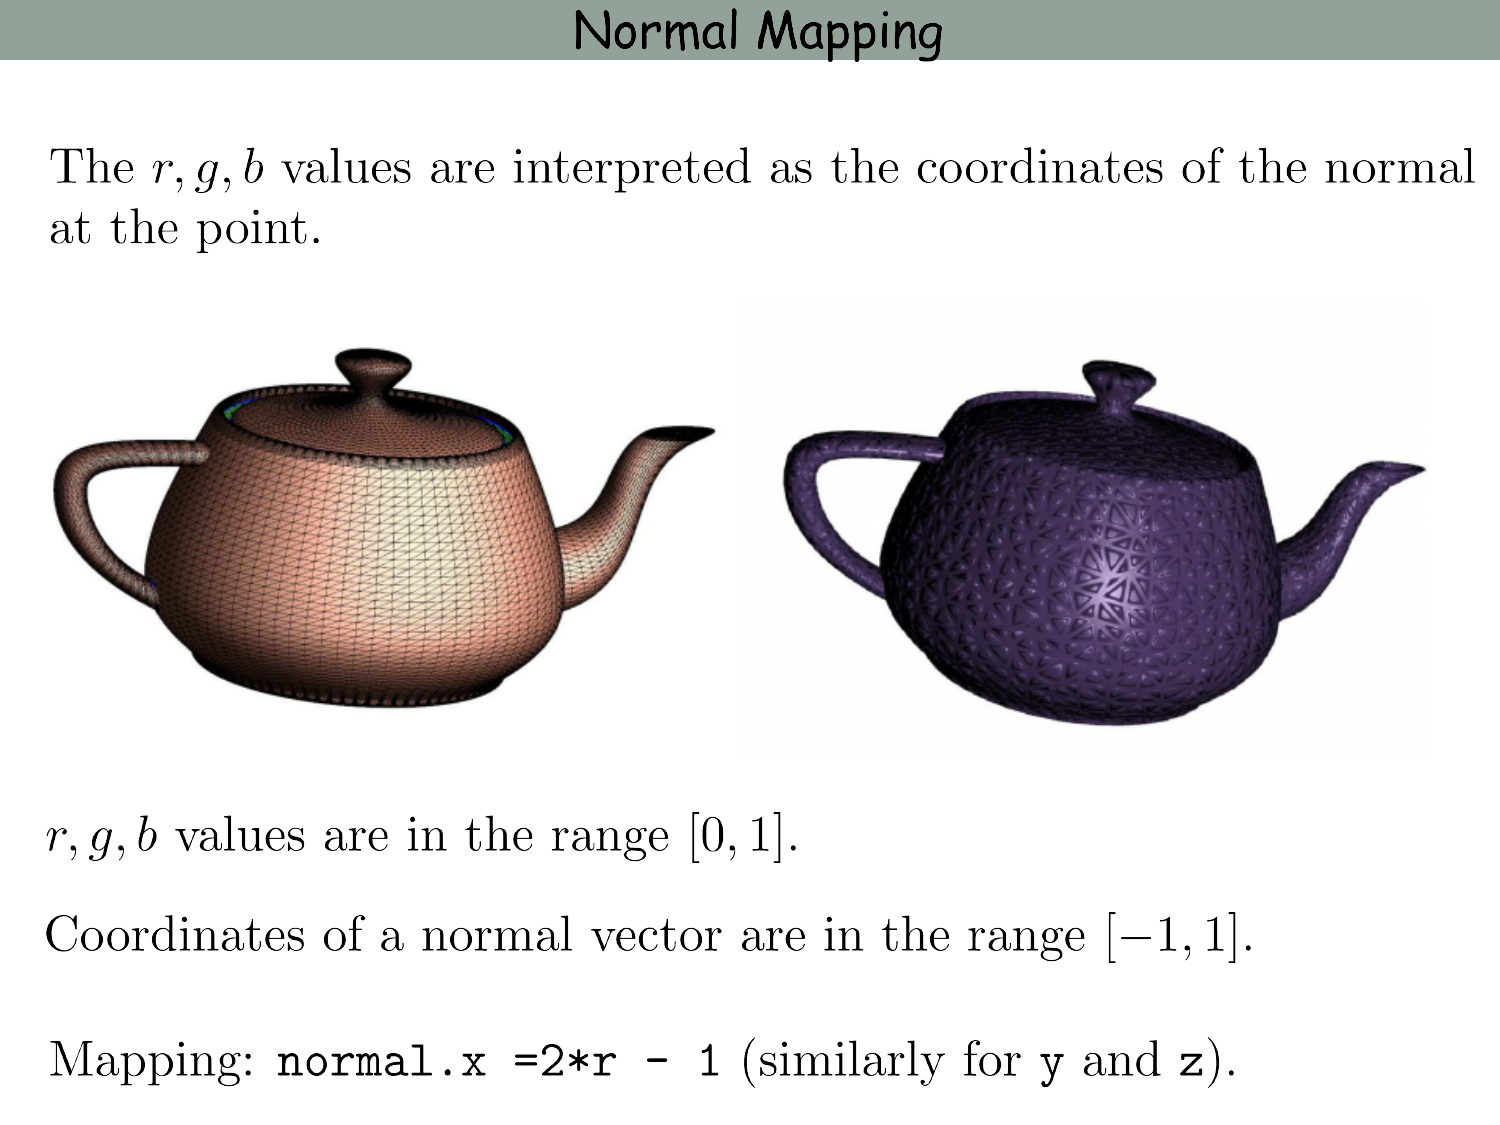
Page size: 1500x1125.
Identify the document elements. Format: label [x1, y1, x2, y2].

picture [46, 299, 1441, 771]
picture [50, 1037, 1234, 1088]
picture [574, 7, 942, 62]
picture [46, 912, 1251, 963]
picture [46, 812, 796, 863]
picture [50, 147, 1475, 253]
